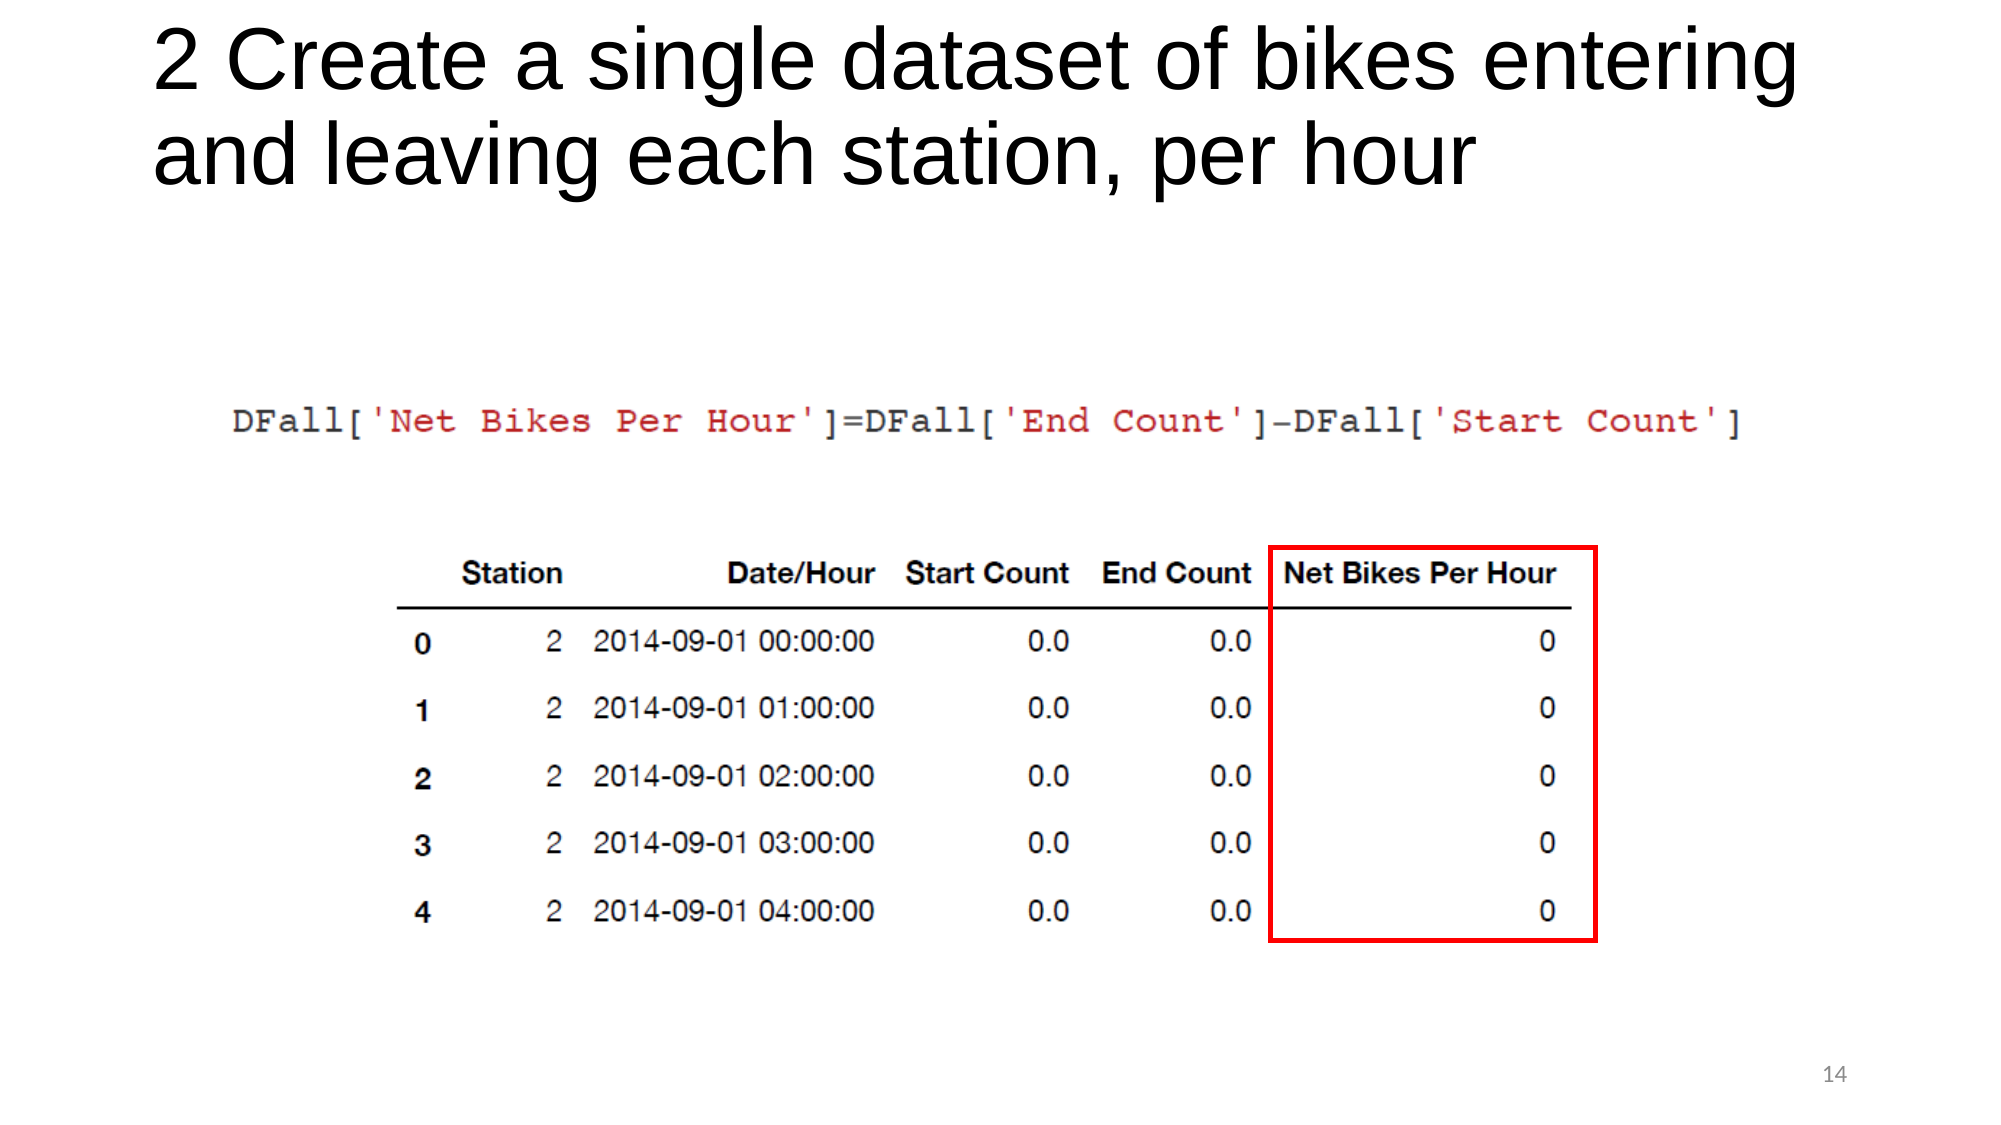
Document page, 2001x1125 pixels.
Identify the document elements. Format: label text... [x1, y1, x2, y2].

slide_number 14 [1412, 1042, 1863, 1103]
title 2 Create a single dataset of bikes entering and leaving each station, per hour [137, 0, 1863, 218]
text_box [1269, 547, 1596, 941]
picture [217, 395, 1783, 451]
picture [387, 524, 1582, 939]
